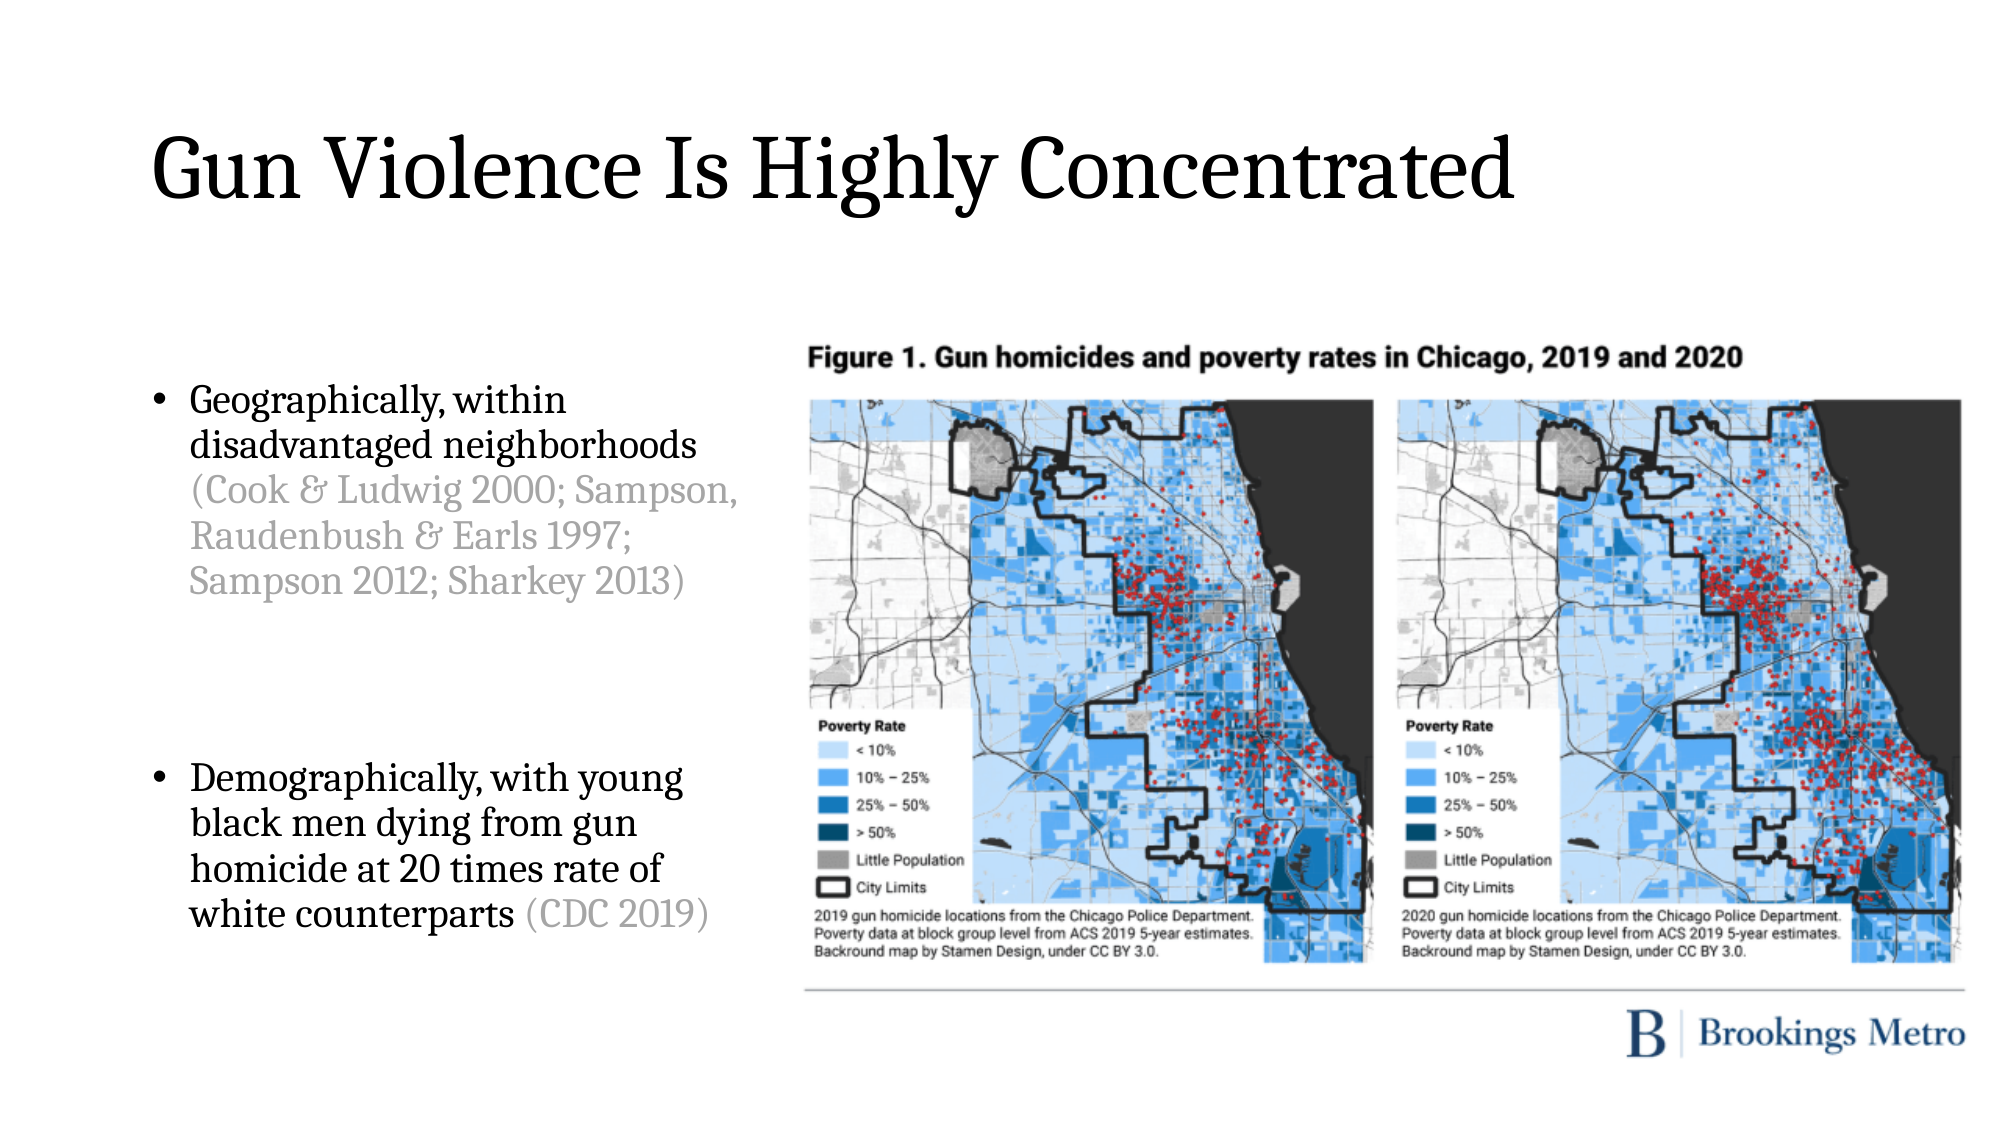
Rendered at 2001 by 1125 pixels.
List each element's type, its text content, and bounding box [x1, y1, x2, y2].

title Gun Violence Is Highly Concentrated [137, 59, 1863, 278]
picture [784, 314, 1985, 1082]
list Geographically, within disadvantaged neighborhoods (Cook & Ludwig 2000; Sampson, Raudenbush & Earls 1997; Sampson 2012; Sharkey 2013) Demographically, with young black men dying from gun homicide at 20 times rate of white counterparts (CDC 2019) [137, 299, 767, 1014]
